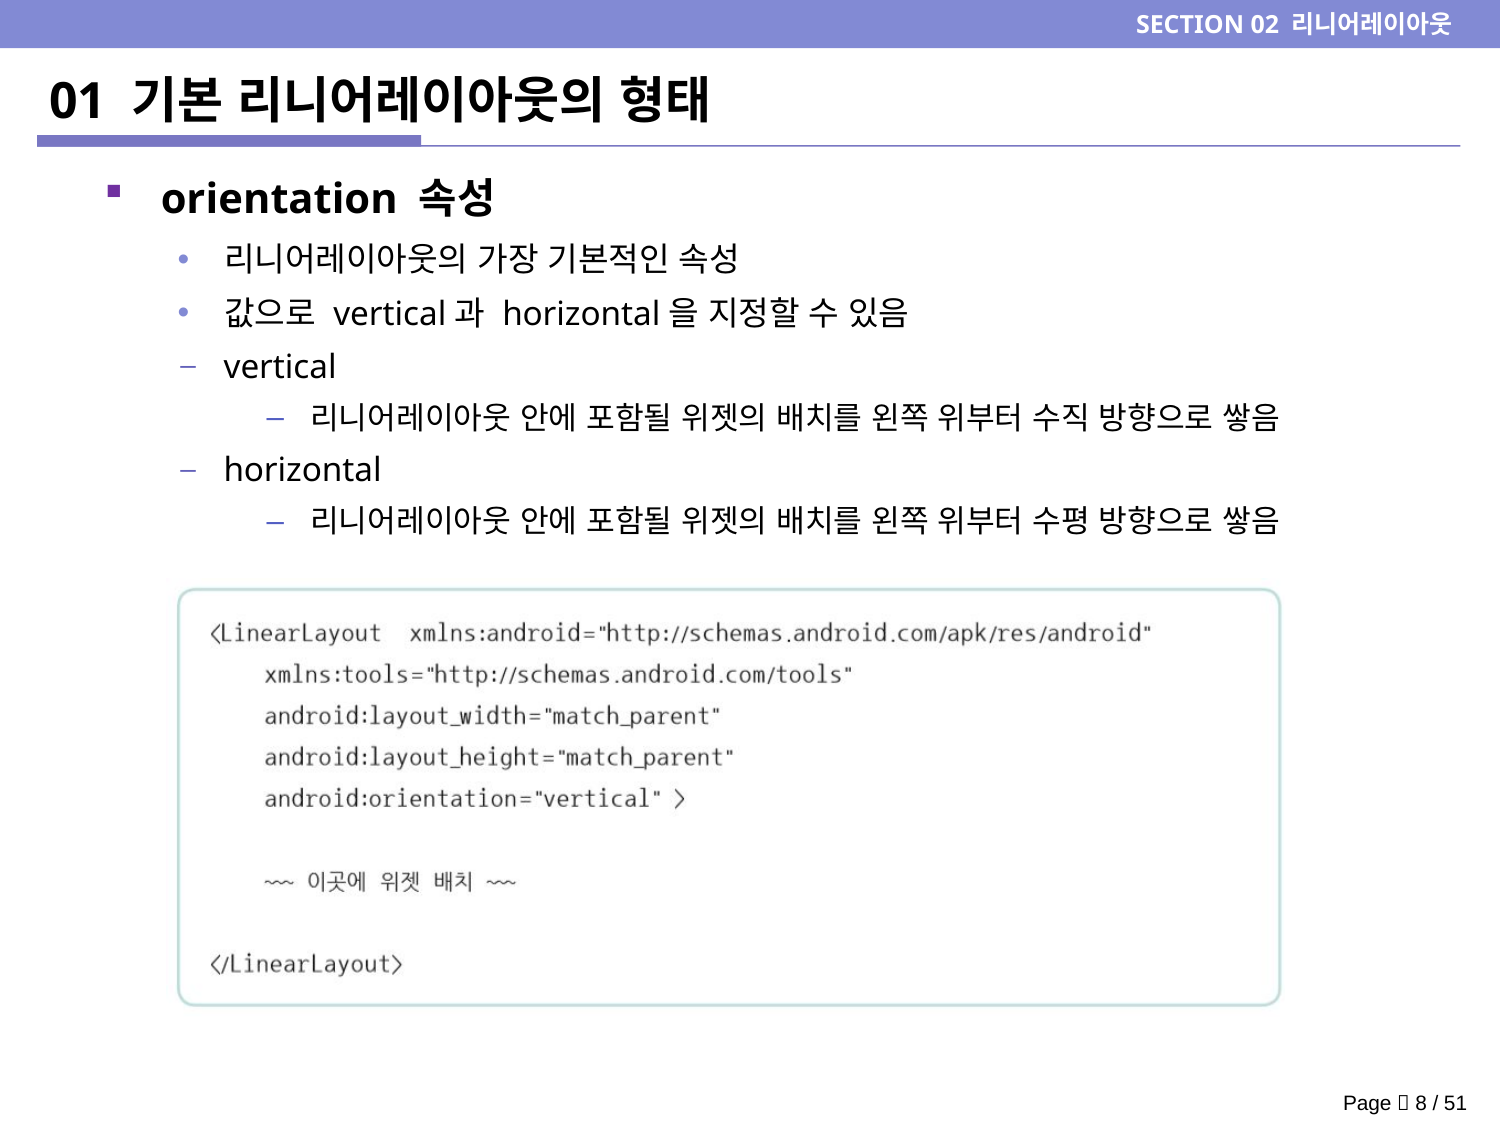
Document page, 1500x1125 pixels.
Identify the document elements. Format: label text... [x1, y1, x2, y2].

picture [165, 578, 1285, 1018]
text_box SECTION 02 리니어레이아웃 [1121, 1, 1500, 46]
title 01 기본 리니어레이아웃의 형태 [48, 67, 1448, 132]
list orientation 속성 리니어레이아웃의 가장 기본적인 속성 값으로 vertical과 horizontal을 지정할 수 있음 vertical 리니어레이아웃 안에 포함될 위젯의 배치를 왼쪽 위부터 수직 방향으로 쌓음 horizontal 리니어레이아웃 안에 포함될 위젯의 배치를 왼쪽 위부터 수평 방향으로 쌓음 [104, 171, 1382, 880]
